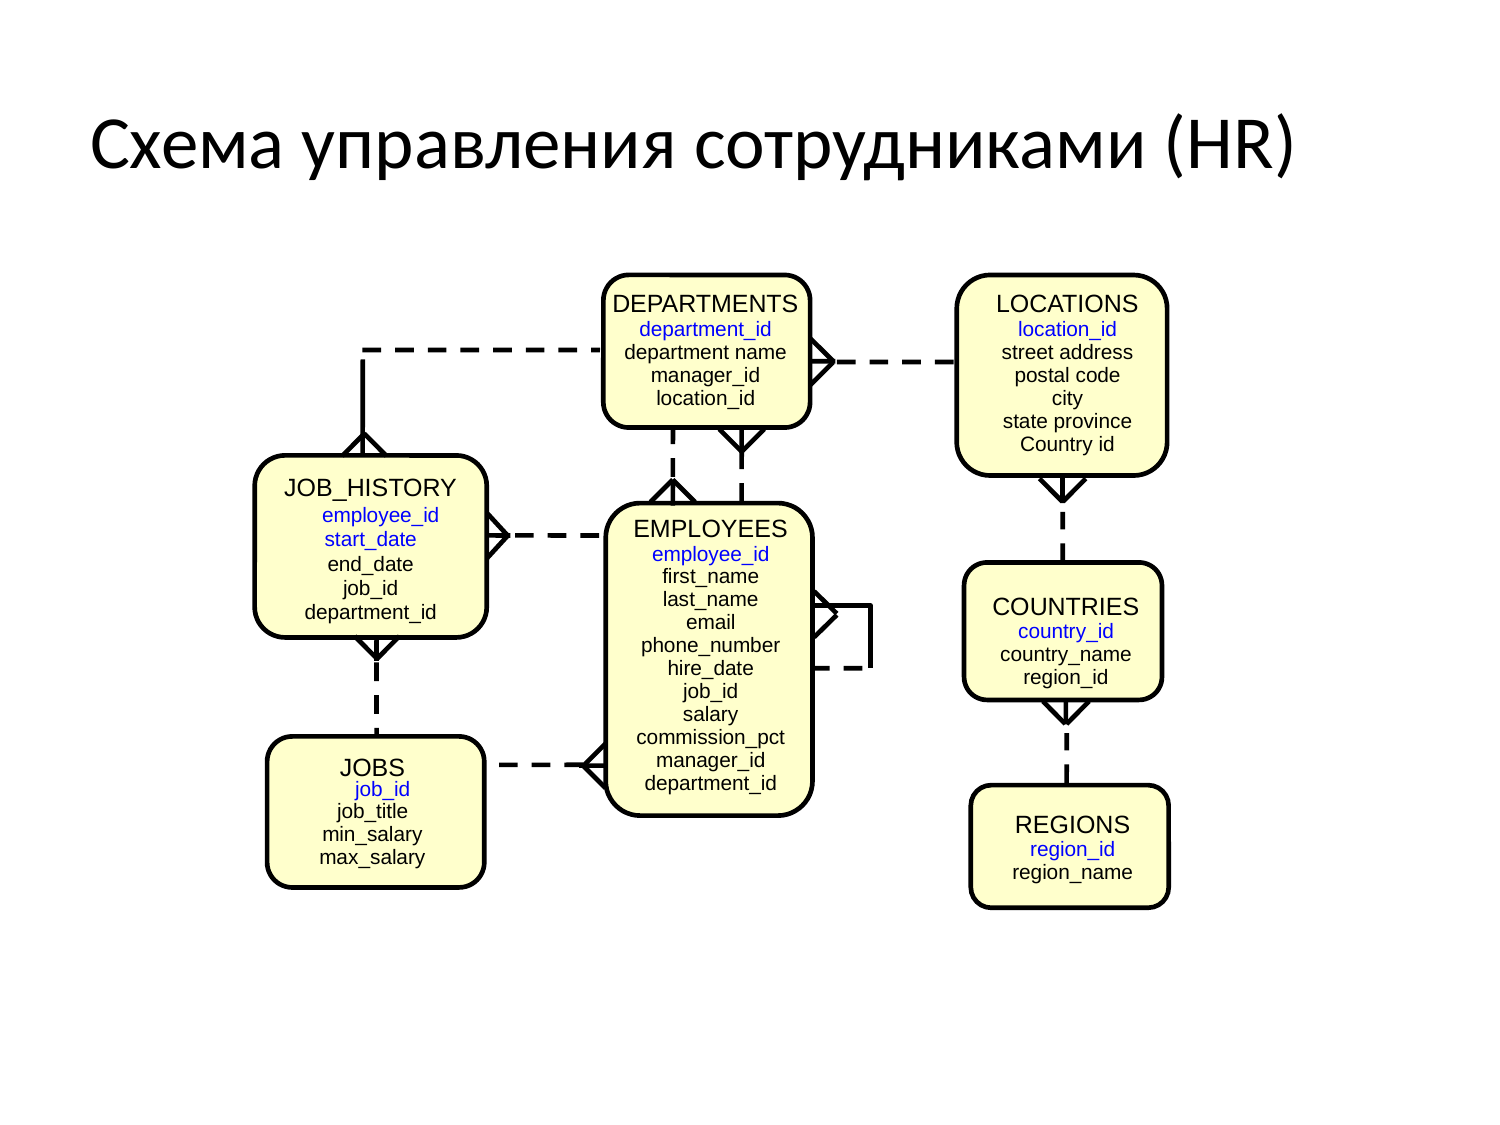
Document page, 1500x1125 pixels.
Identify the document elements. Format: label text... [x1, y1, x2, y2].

text_box EMPLOYEES employee_id first_name last_name email phone_number hire_date job_id salary commission_pct manager_id department_id [587, 512, 834, 805]
text_box DEPARTMENTS department_id department name manager_id location_id [606, 287, 805, 412]
text_box [617, 503, 652, 512]
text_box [650, 479, 696, 503]
text_box [615, 805, 803, 816]
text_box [341, 359, 387, 457]
text_box LOCATIONS location_id street address postal code city state province Country id [987, 287, 1148, 463]
text_box COUNTRIES country_id country_name region_id [991, 589, 1140, 692]
title Схема управления сотрудниками (HR) [75, 45, 1425, 233]
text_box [1042, 700, 1090, 725]
text_box [695, 503, 802, 512]
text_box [583, 743, 606, 789]
text_box [603, 289, 811, 428]
text_box [267, 736, 485, 888]
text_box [486, 512, 508, 559]
text_box [254, 455, 487, 638]
text_box [607, 274, 811, 348]
text_box [964, 562, 1162, 700]
text_box JOBS job_id job_title min_salary max_salary [304, 751, 441, 875]
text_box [798, 350, 846, 374]
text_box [719, 428, 765, 452]
text_box [956, 274, 1168, 476]
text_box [1039, 478, 1086, 502]
text_box [970, 785, 1169, 908]
text_box JOB_HISTORY employee_id start_date end_date job_id department_id [290, 464, 451, 625]
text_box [812, 581, 871, 669]
text_box REGIONS region_id region_name [1004, 807, 1141, 881]
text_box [354, 635, 400, 660]
